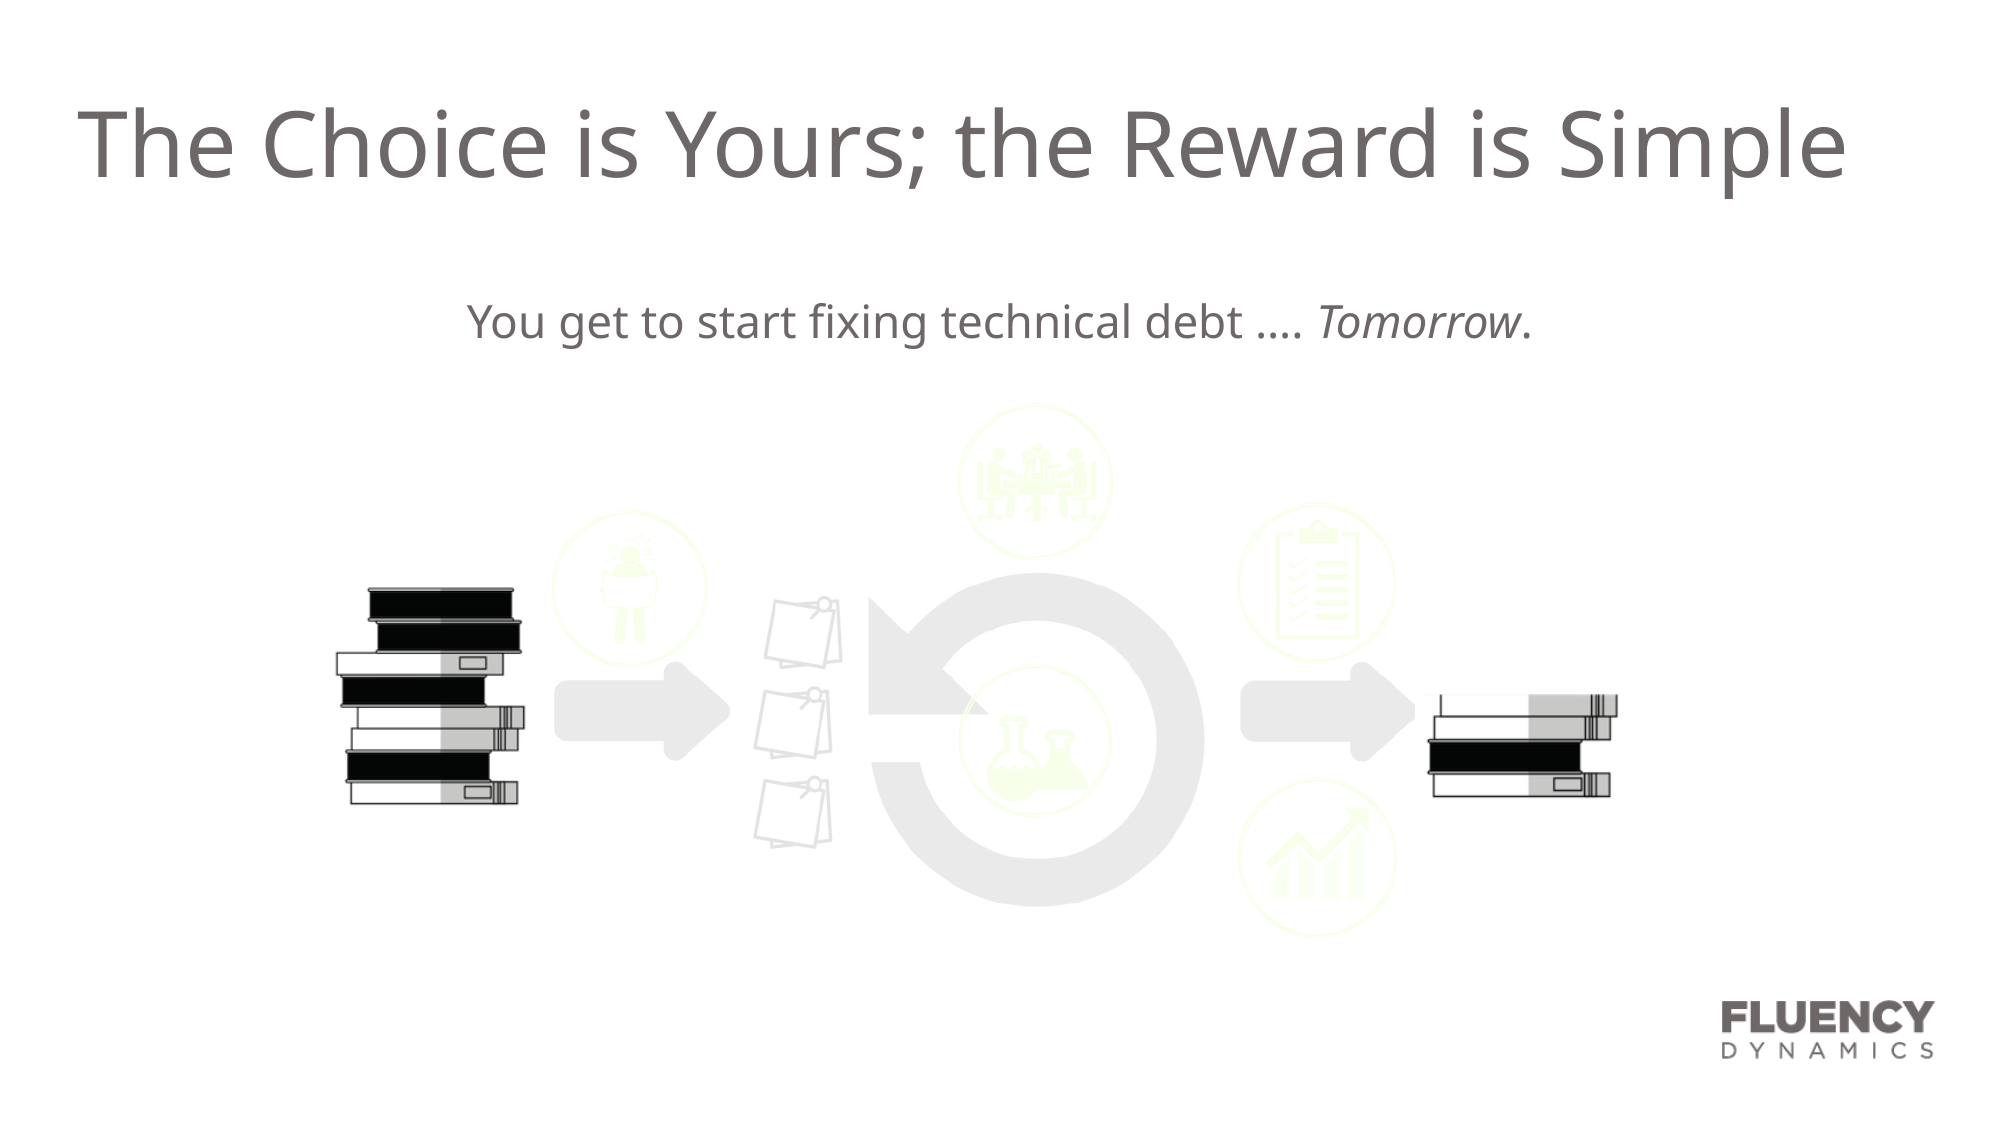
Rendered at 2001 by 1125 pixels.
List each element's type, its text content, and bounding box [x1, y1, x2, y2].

picture [289, 358, 1659, 994]
list You get to start fixing technical debt …. Tomorrow. [62, 257, 1938, 938]
title The Choice is Yours; the Reward is Simple [62, 75, 1938, 221]
picture [1718, 998, 1938, 1062]
